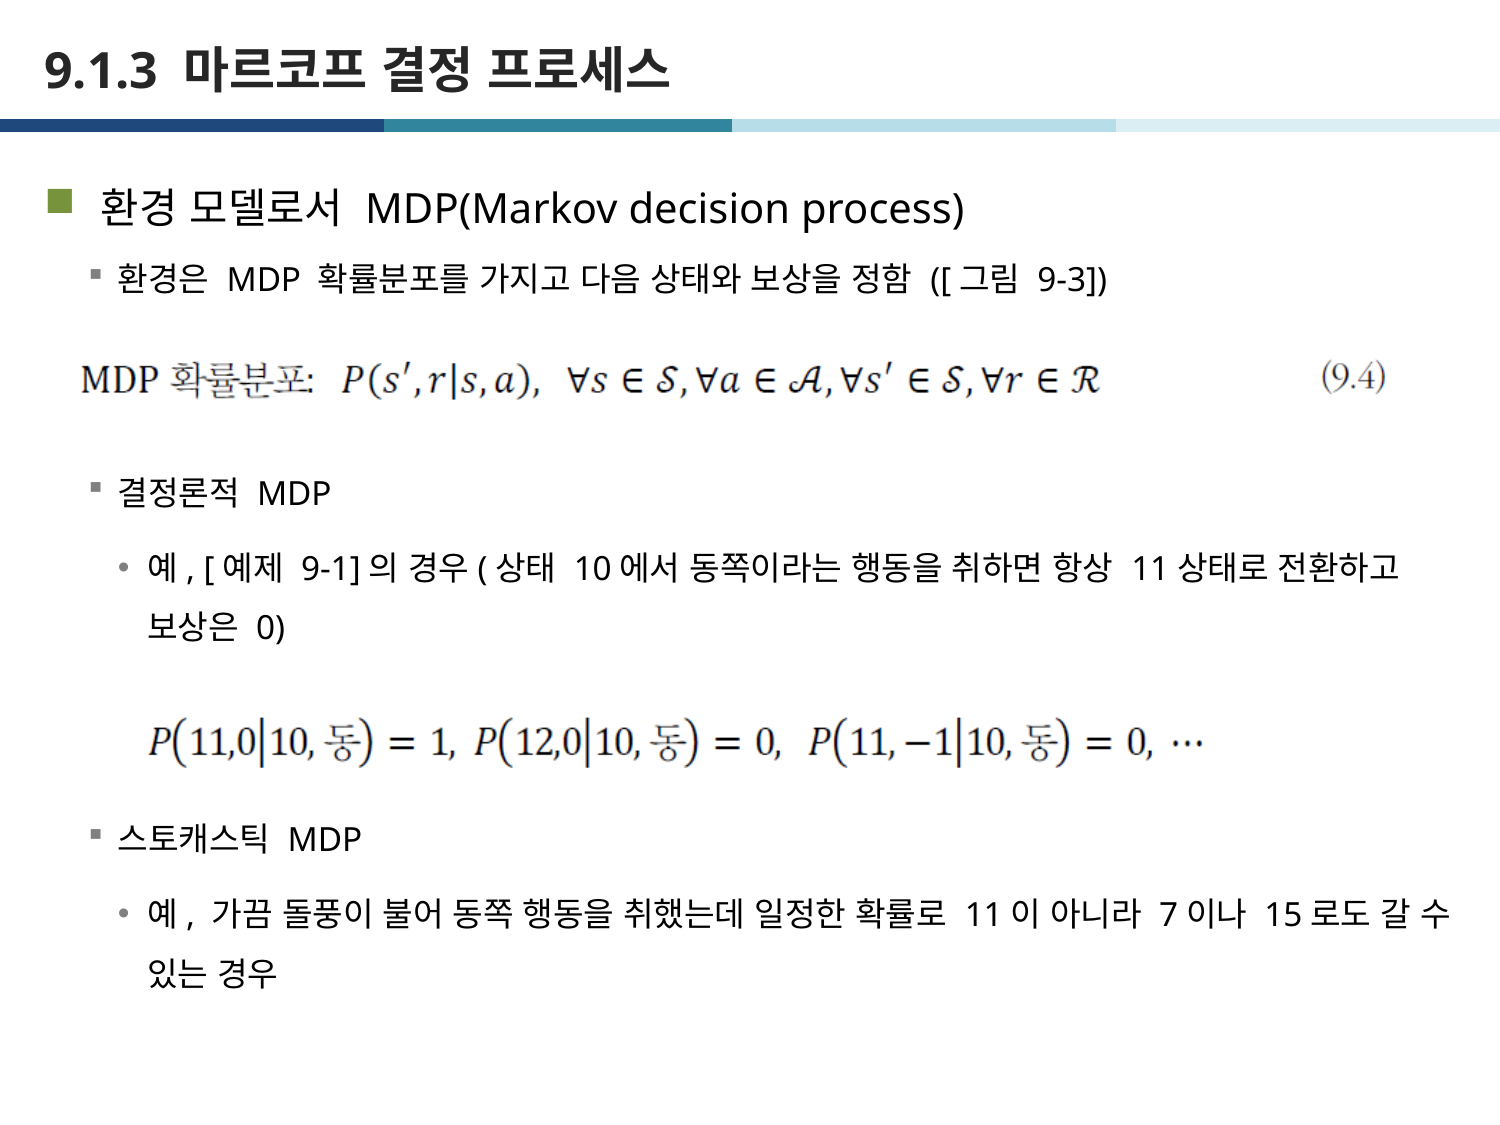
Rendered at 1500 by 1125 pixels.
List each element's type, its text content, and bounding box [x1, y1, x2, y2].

picture [135, 704, 1213, 779]
title 9.1.3 마르코프 결정 프로세스 [29, 23, 1448, 114]
list 환경 모델로서 MDP(Markov decision process) 환경은 MDP 확률분포를 가지고 다음 상태와 보상을 정함 ([그림 9-3]) 결정론적 MDP 예, [예제 9-1]의 경우(상태 10에서 동쪽이라는 행동을 취하면 항상 11상태로 전환하고 보상은 0) 스토캐스틱 MDP 예, 가끔 돌풍이 불어 동쪽 행동을 취했는데 일정한 확률로 11이 아니라 7이나 15로도 갈 수 있는 경우 [29, 148, 1471, 1083]
picture [73, 354, 1396, 404]
